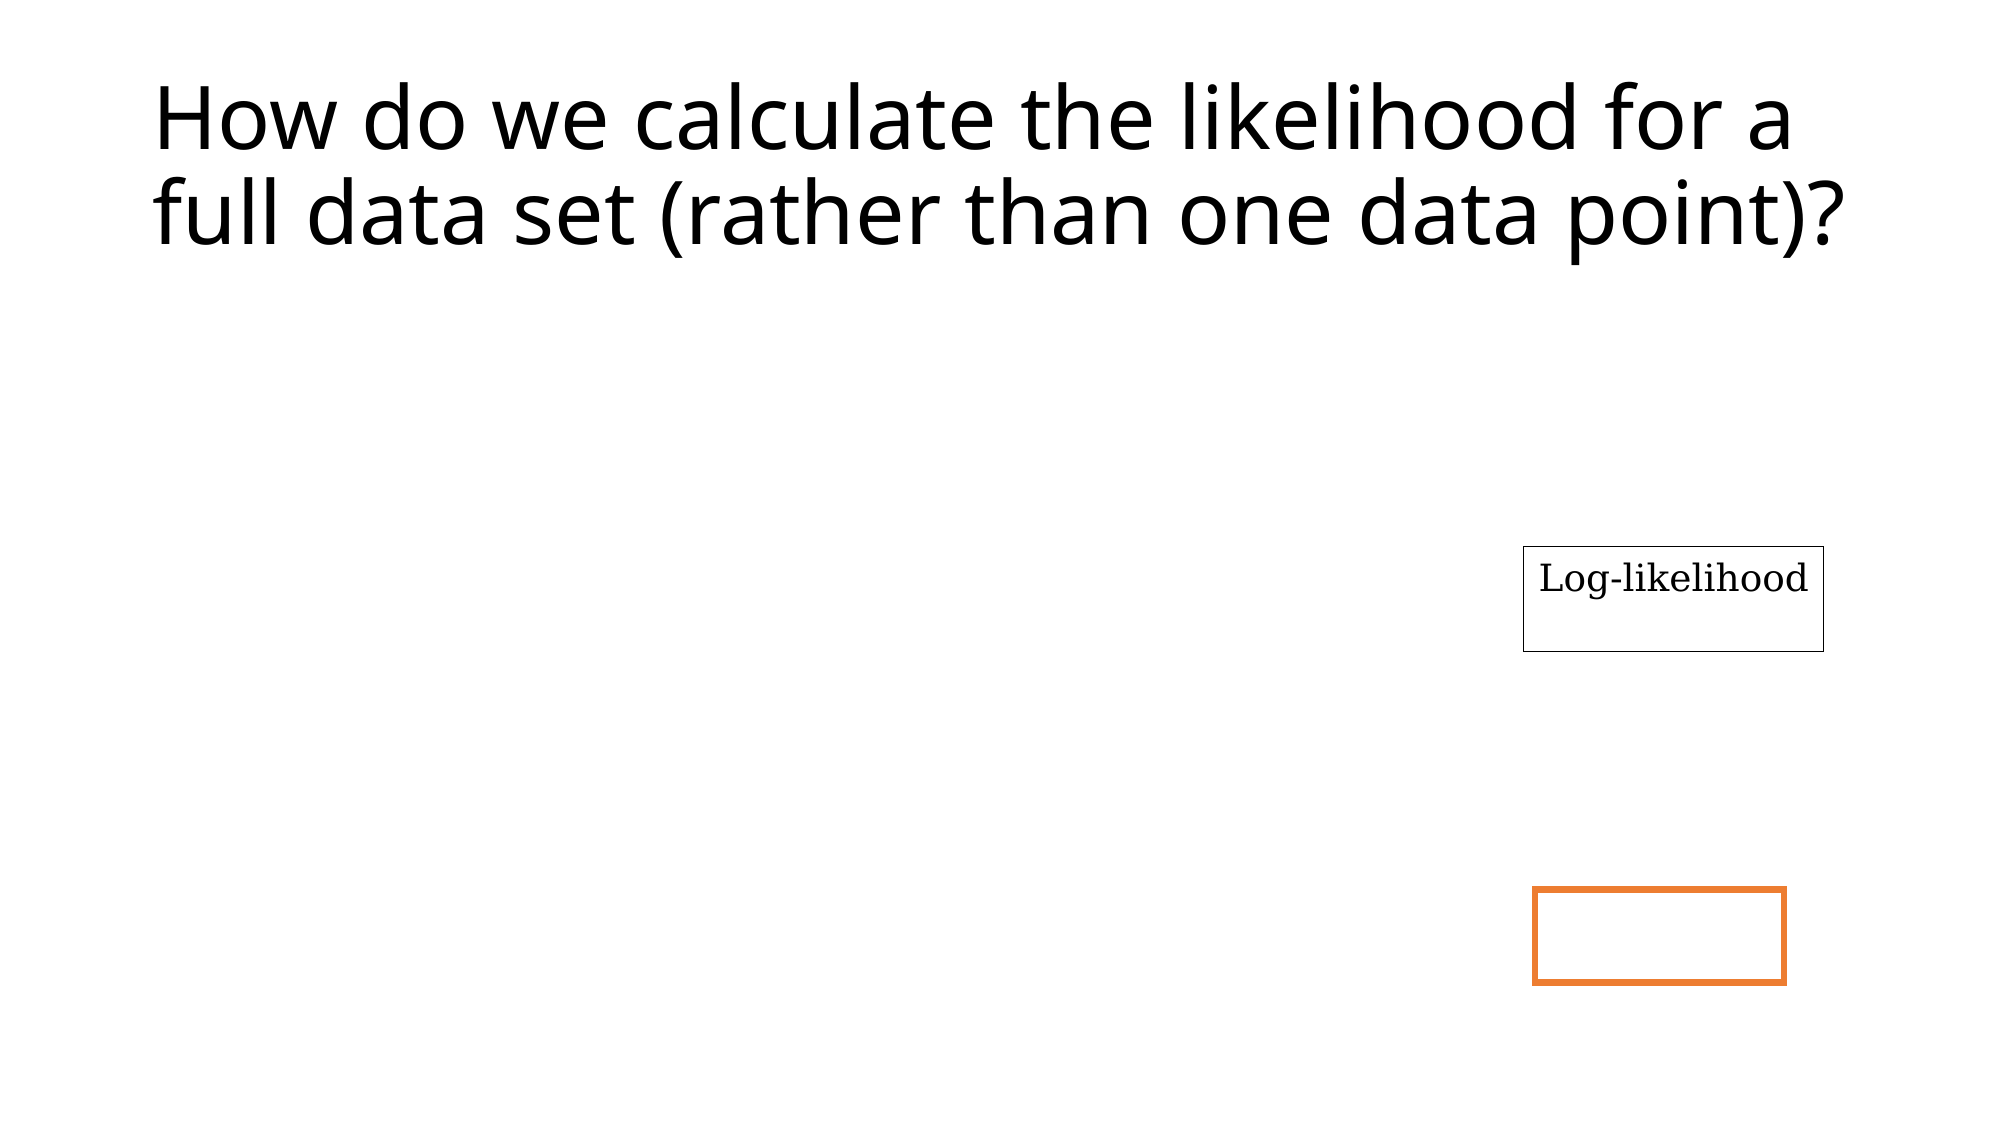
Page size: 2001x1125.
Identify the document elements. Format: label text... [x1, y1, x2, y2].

text_box [1534, 888, 1785, 984]
title How do we calculate the likelihood for a full data set (rather than one data point)? [137, 59, 1863, 278]
